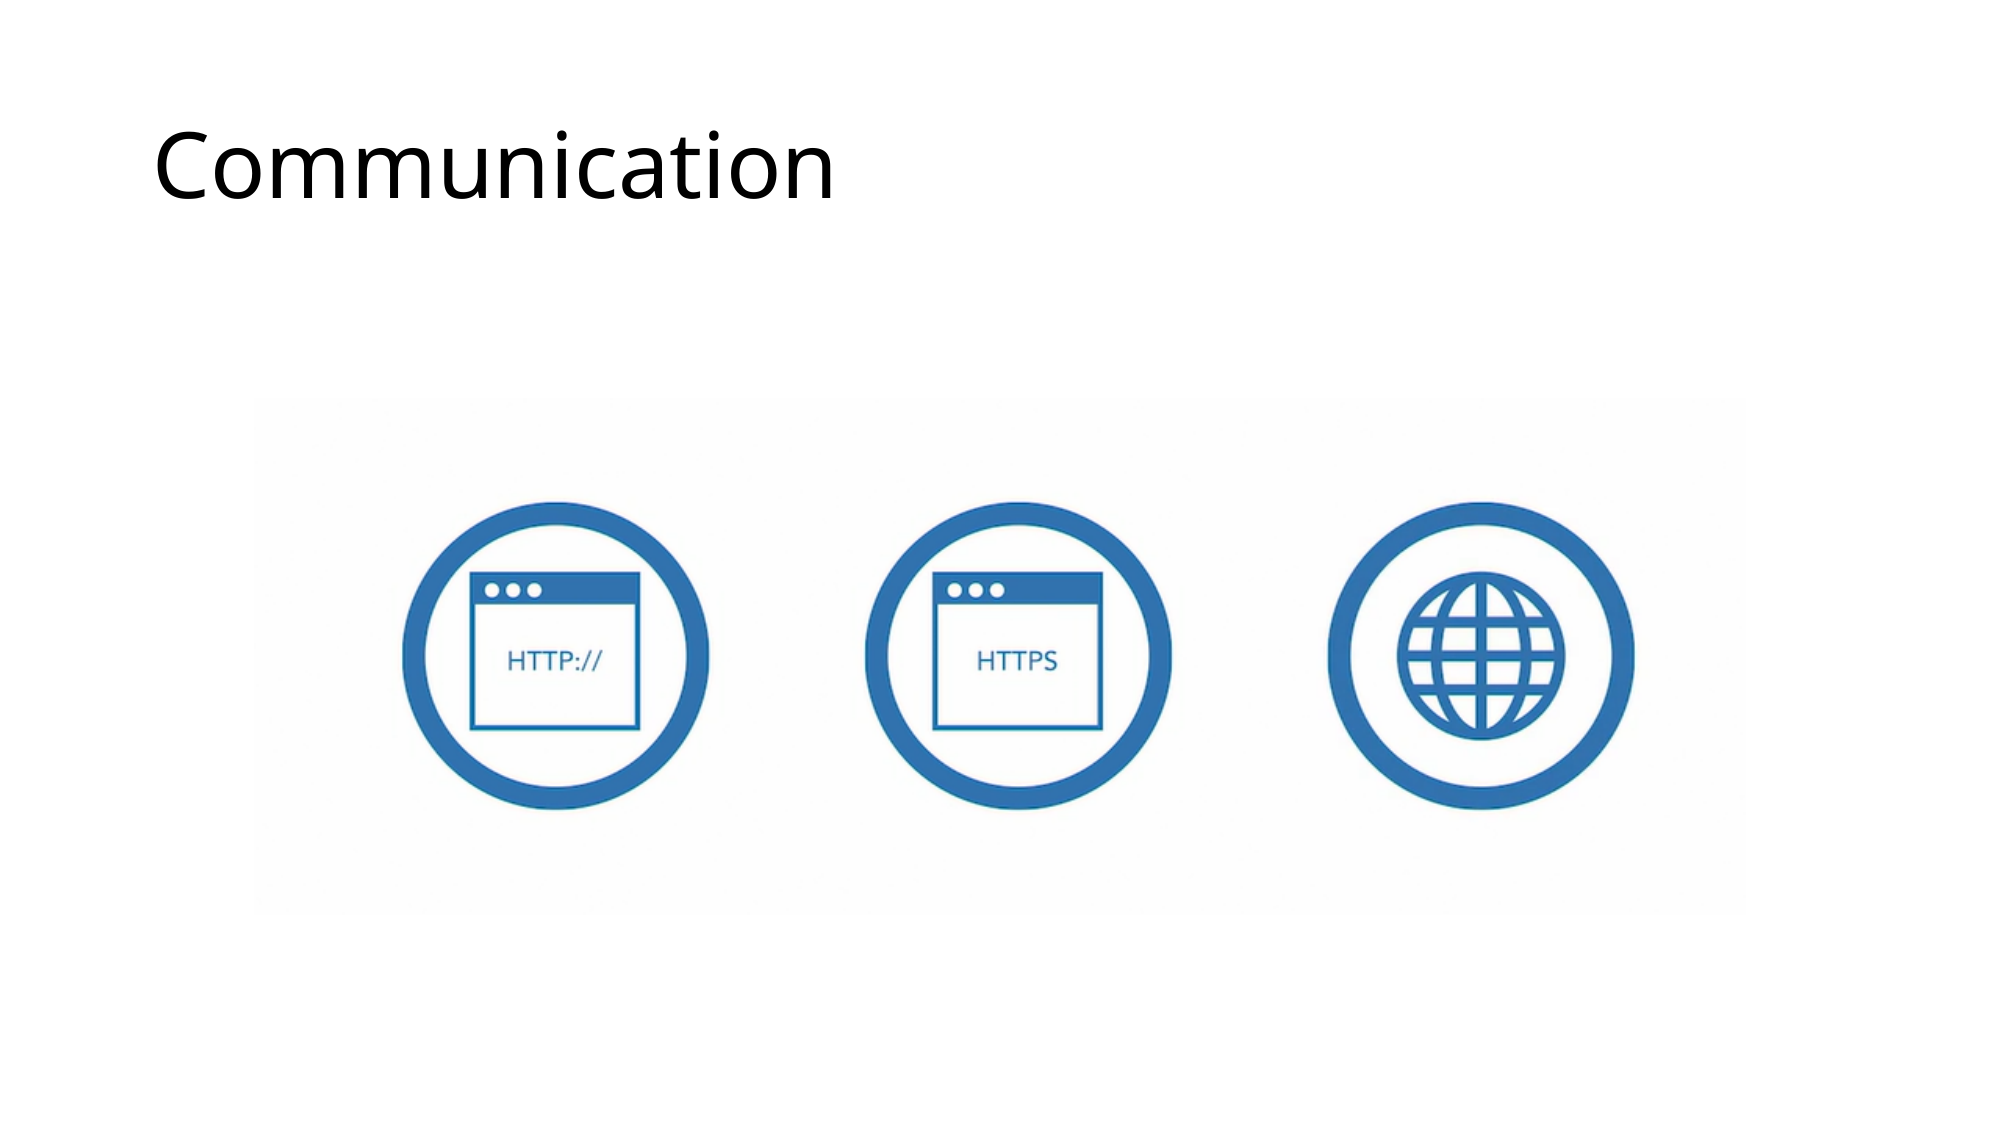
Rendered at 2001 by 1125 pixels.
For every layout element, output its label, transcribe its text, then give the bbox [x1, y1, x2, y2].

title Communication [137, 59, 1863, 278]
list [254, 398, 1746, 915]
